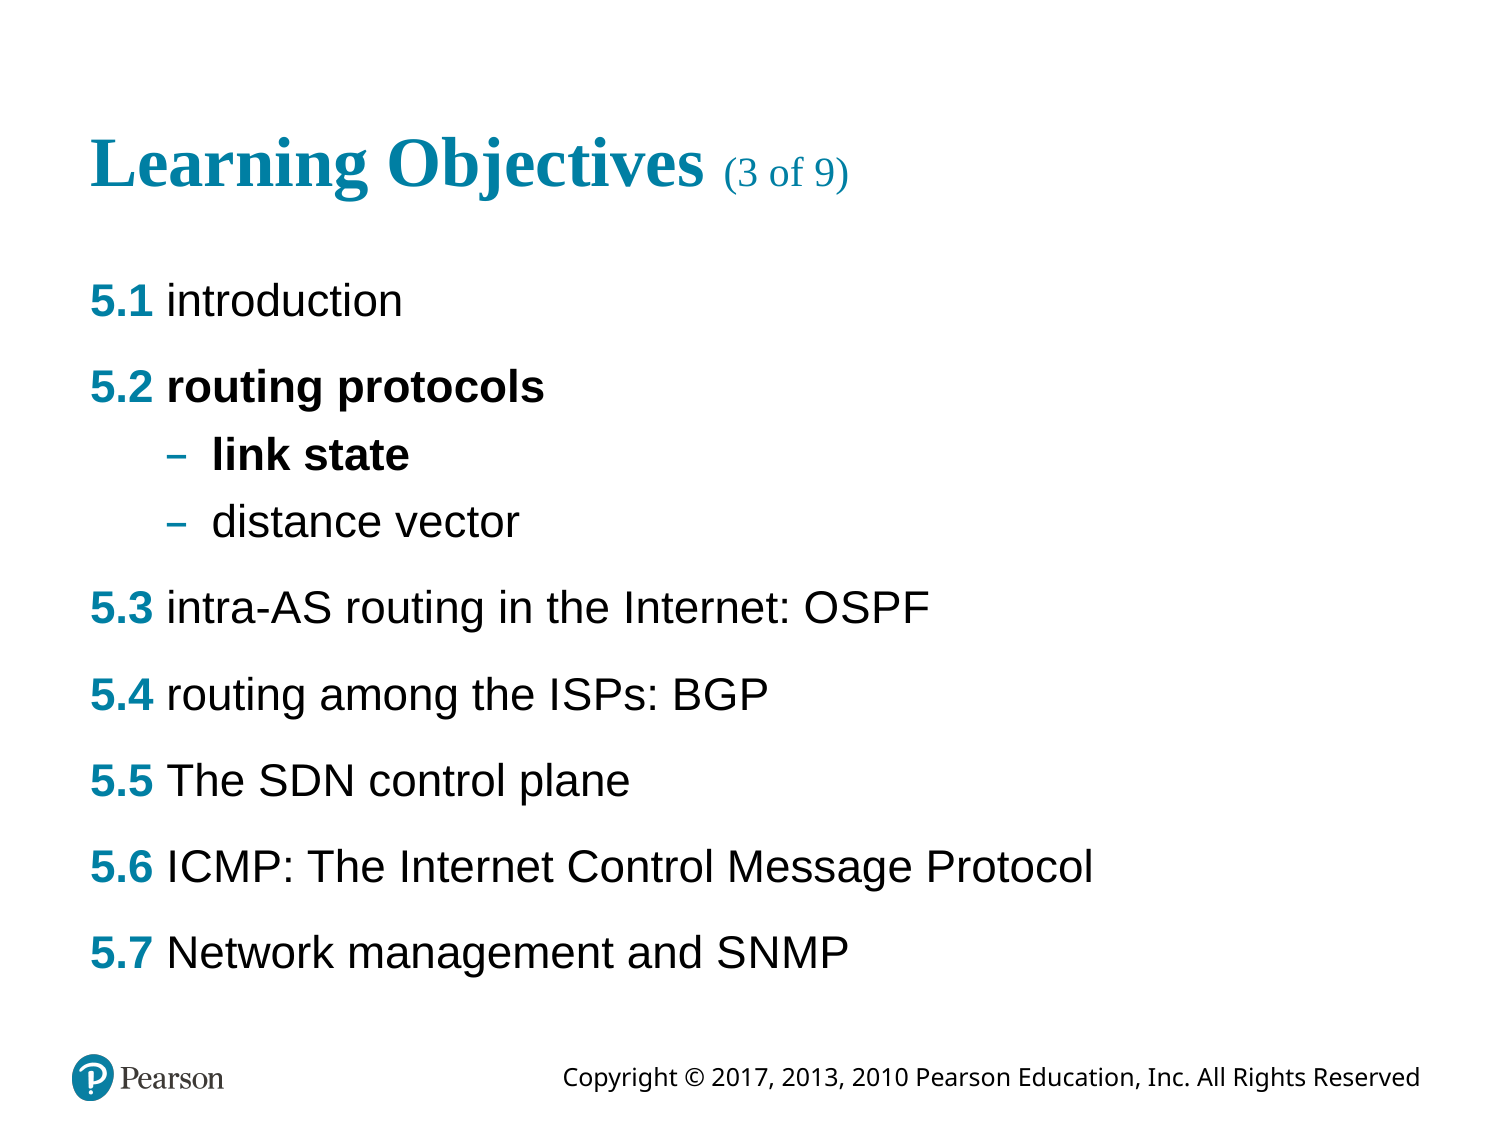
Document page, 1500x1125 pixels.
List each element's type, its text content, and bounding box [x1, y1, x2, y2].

list 5.1 introduction 5.2 routing protocols link state distance vector 5.3 intra-A S routing in the Internet: O S P F 5.4 routing among the I S Ps: B G P 5.5 The S D N control plane 5.6 I C M P: The Internet Control Message Protocol 5.7 Network management and S N M P [75, 255, 1425, 994]
picture [72, 1054, 88, 1070]
title Learning Objectives (3 of 9) [75, 0, 1425, 216]
picture [72, 1087, 83, 1101]
picture [80, 1063, 106, 1088]
picture [98, 1054, 224, 1101]
